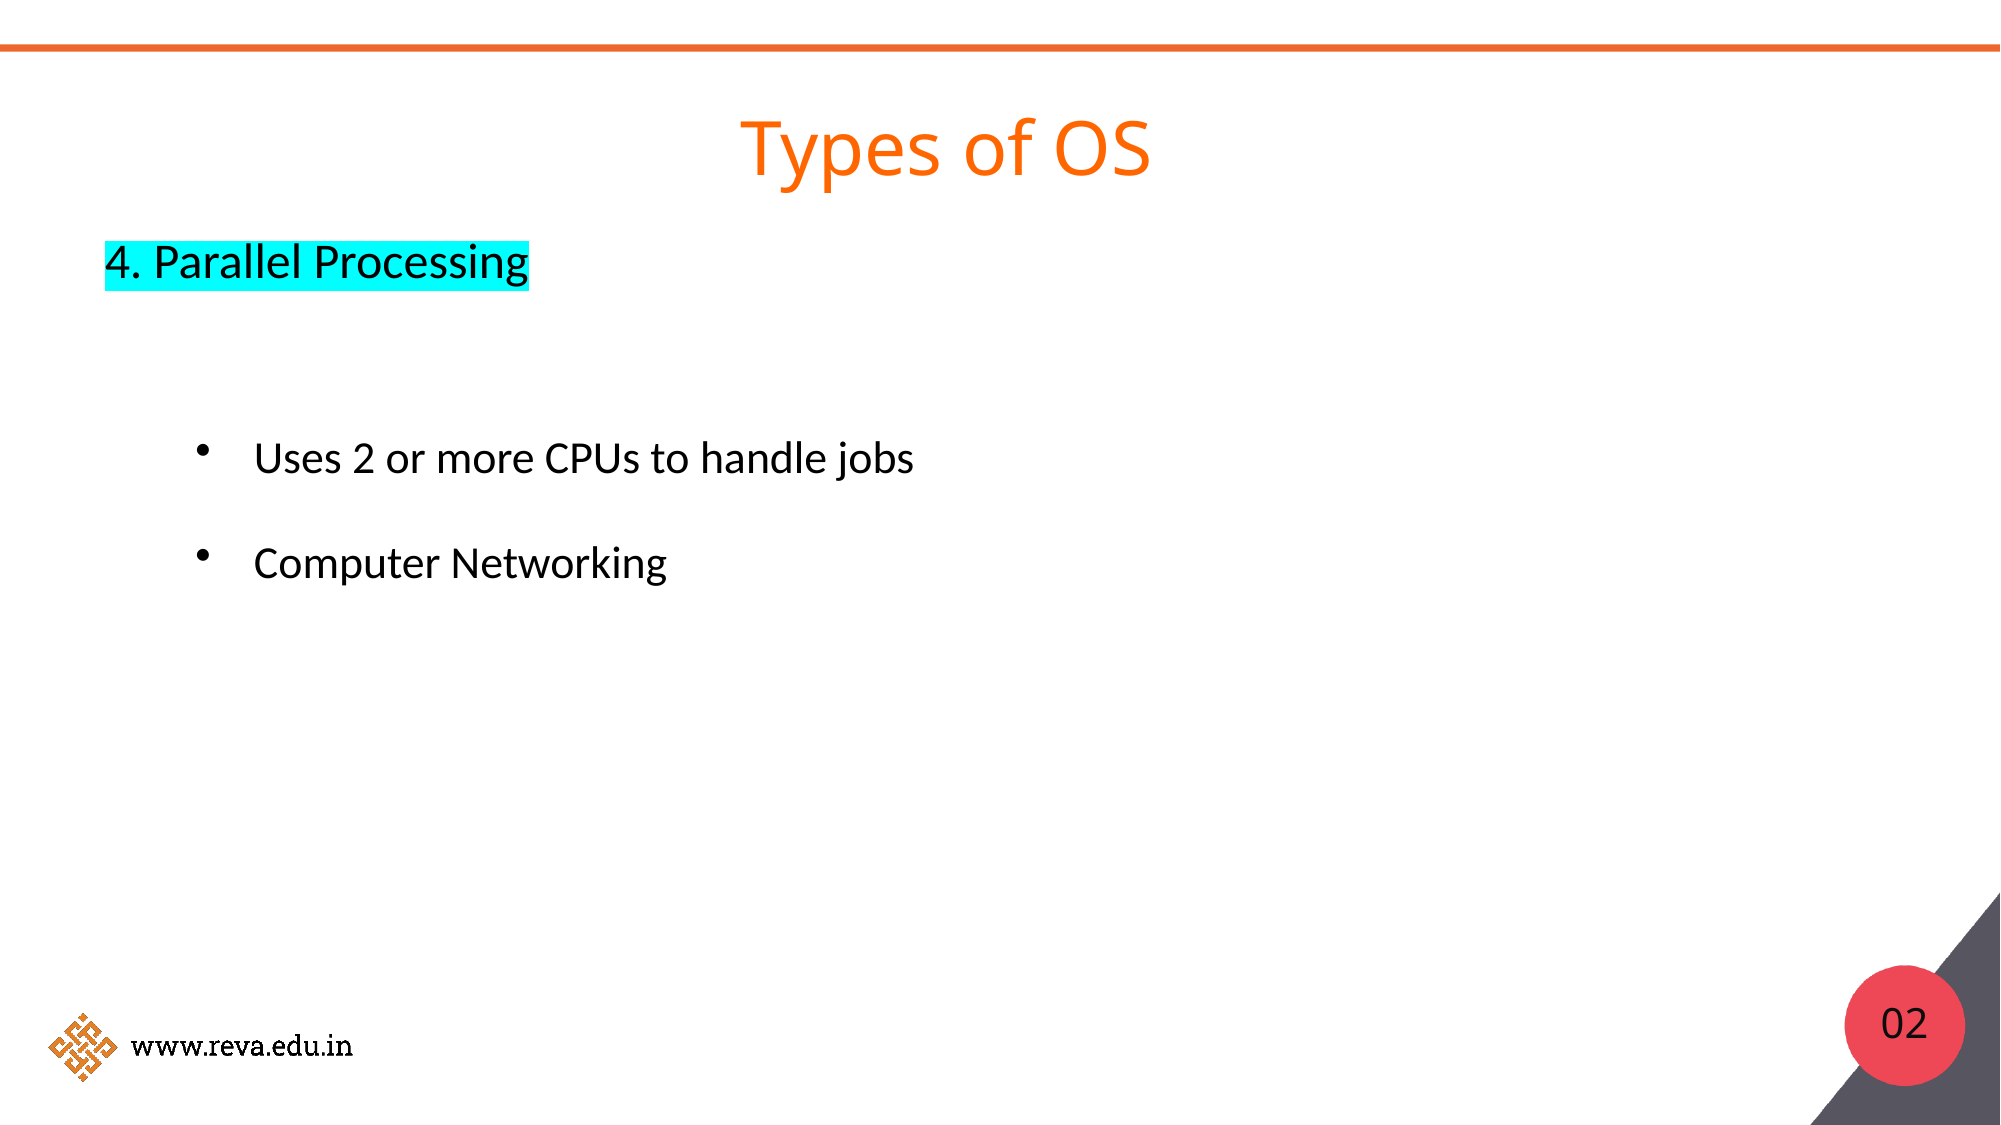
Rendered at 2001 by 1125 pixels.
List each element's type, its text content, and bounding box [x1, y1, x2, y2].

text_box 4. Parallel Processing [90, 190, 1090, 296]
title Types of OS [725, 51, 1199, 240]
text_box Uses 2 or more CPUs to handle jobs Computer Networking [180, 392, 1181, 596]
picture [31, 1003, 366, 1092]
text_box 02 [1865, 989, 1944, 1054]
picture [1801, 882, 2000, 1125]
